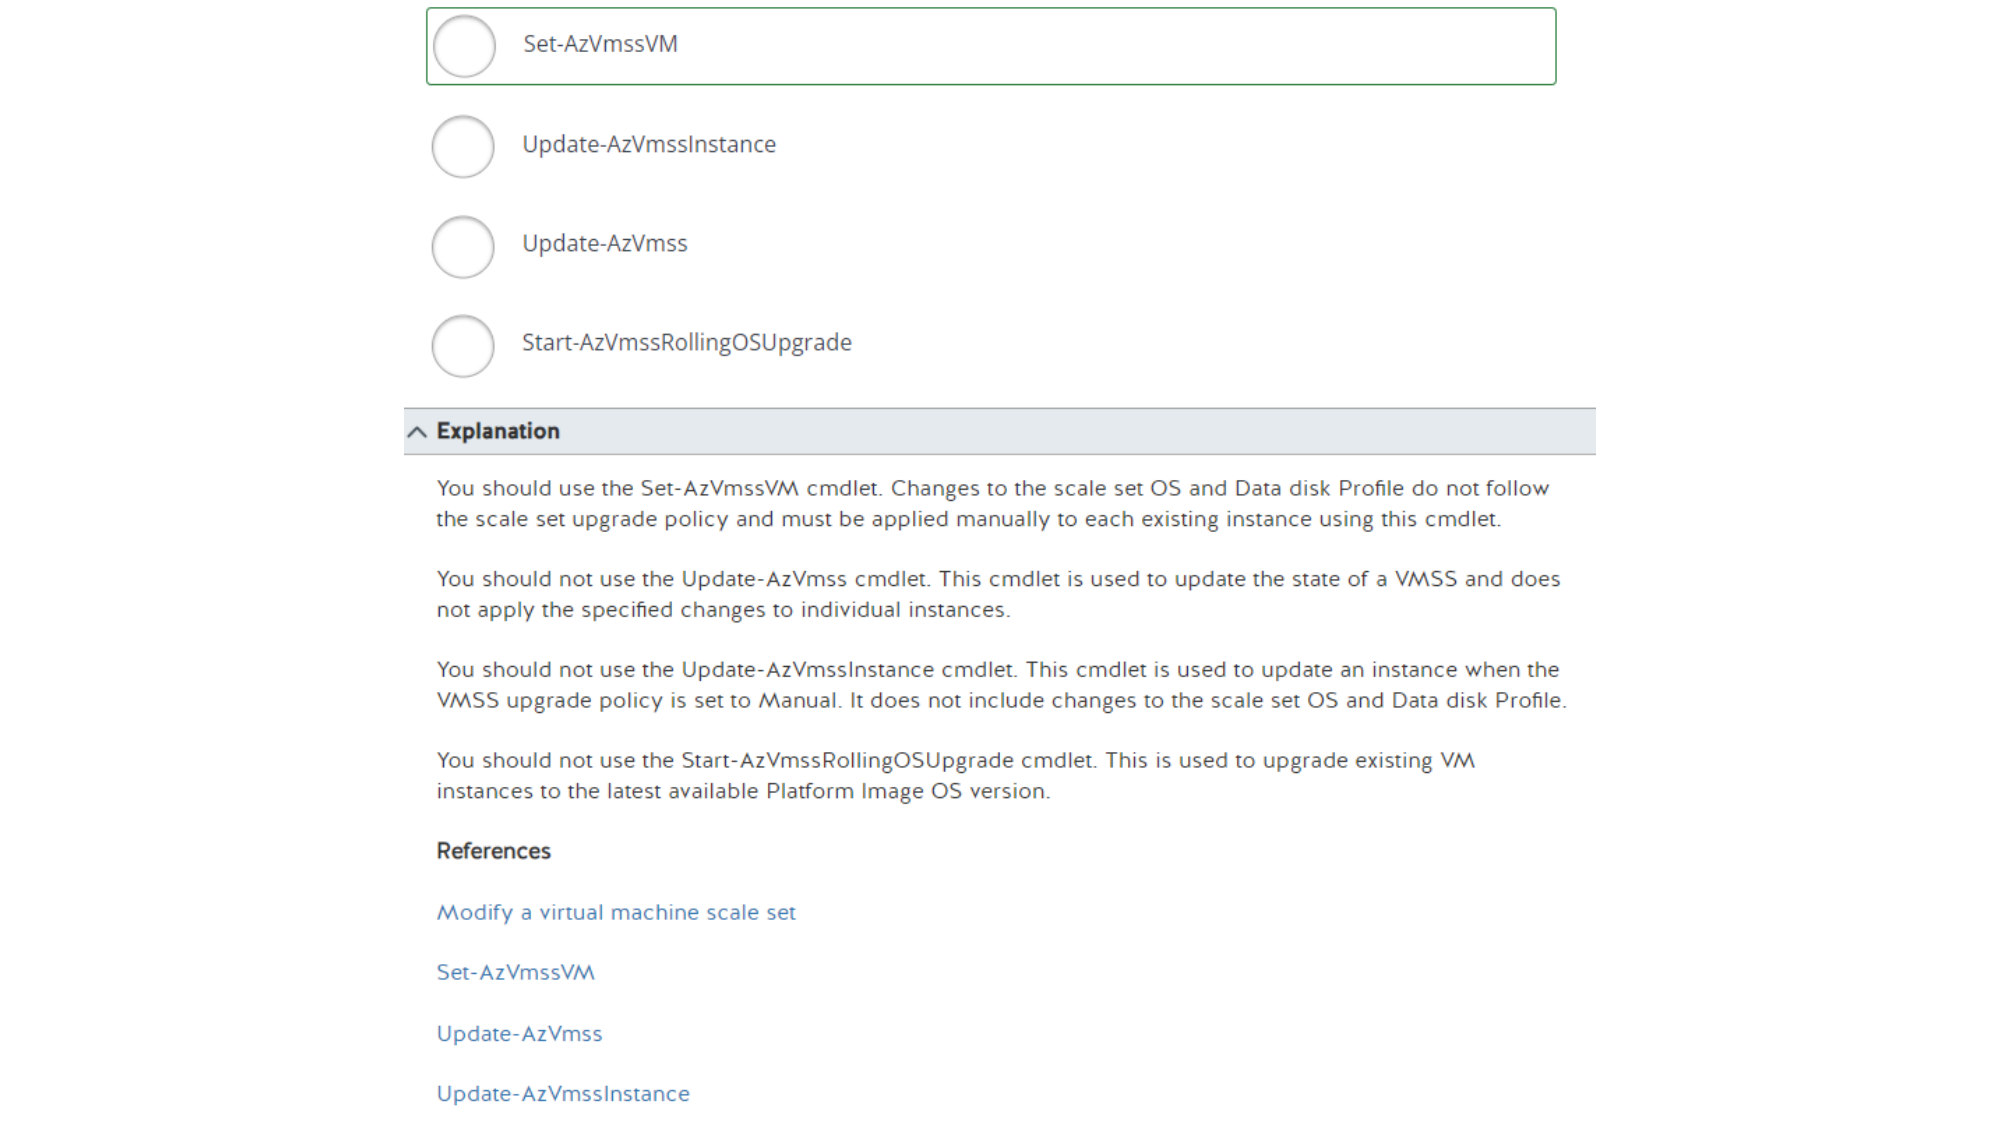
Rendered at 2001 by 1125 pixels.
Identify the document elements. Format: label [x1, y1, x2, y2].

picture [404, 0, 1596, 1125]
